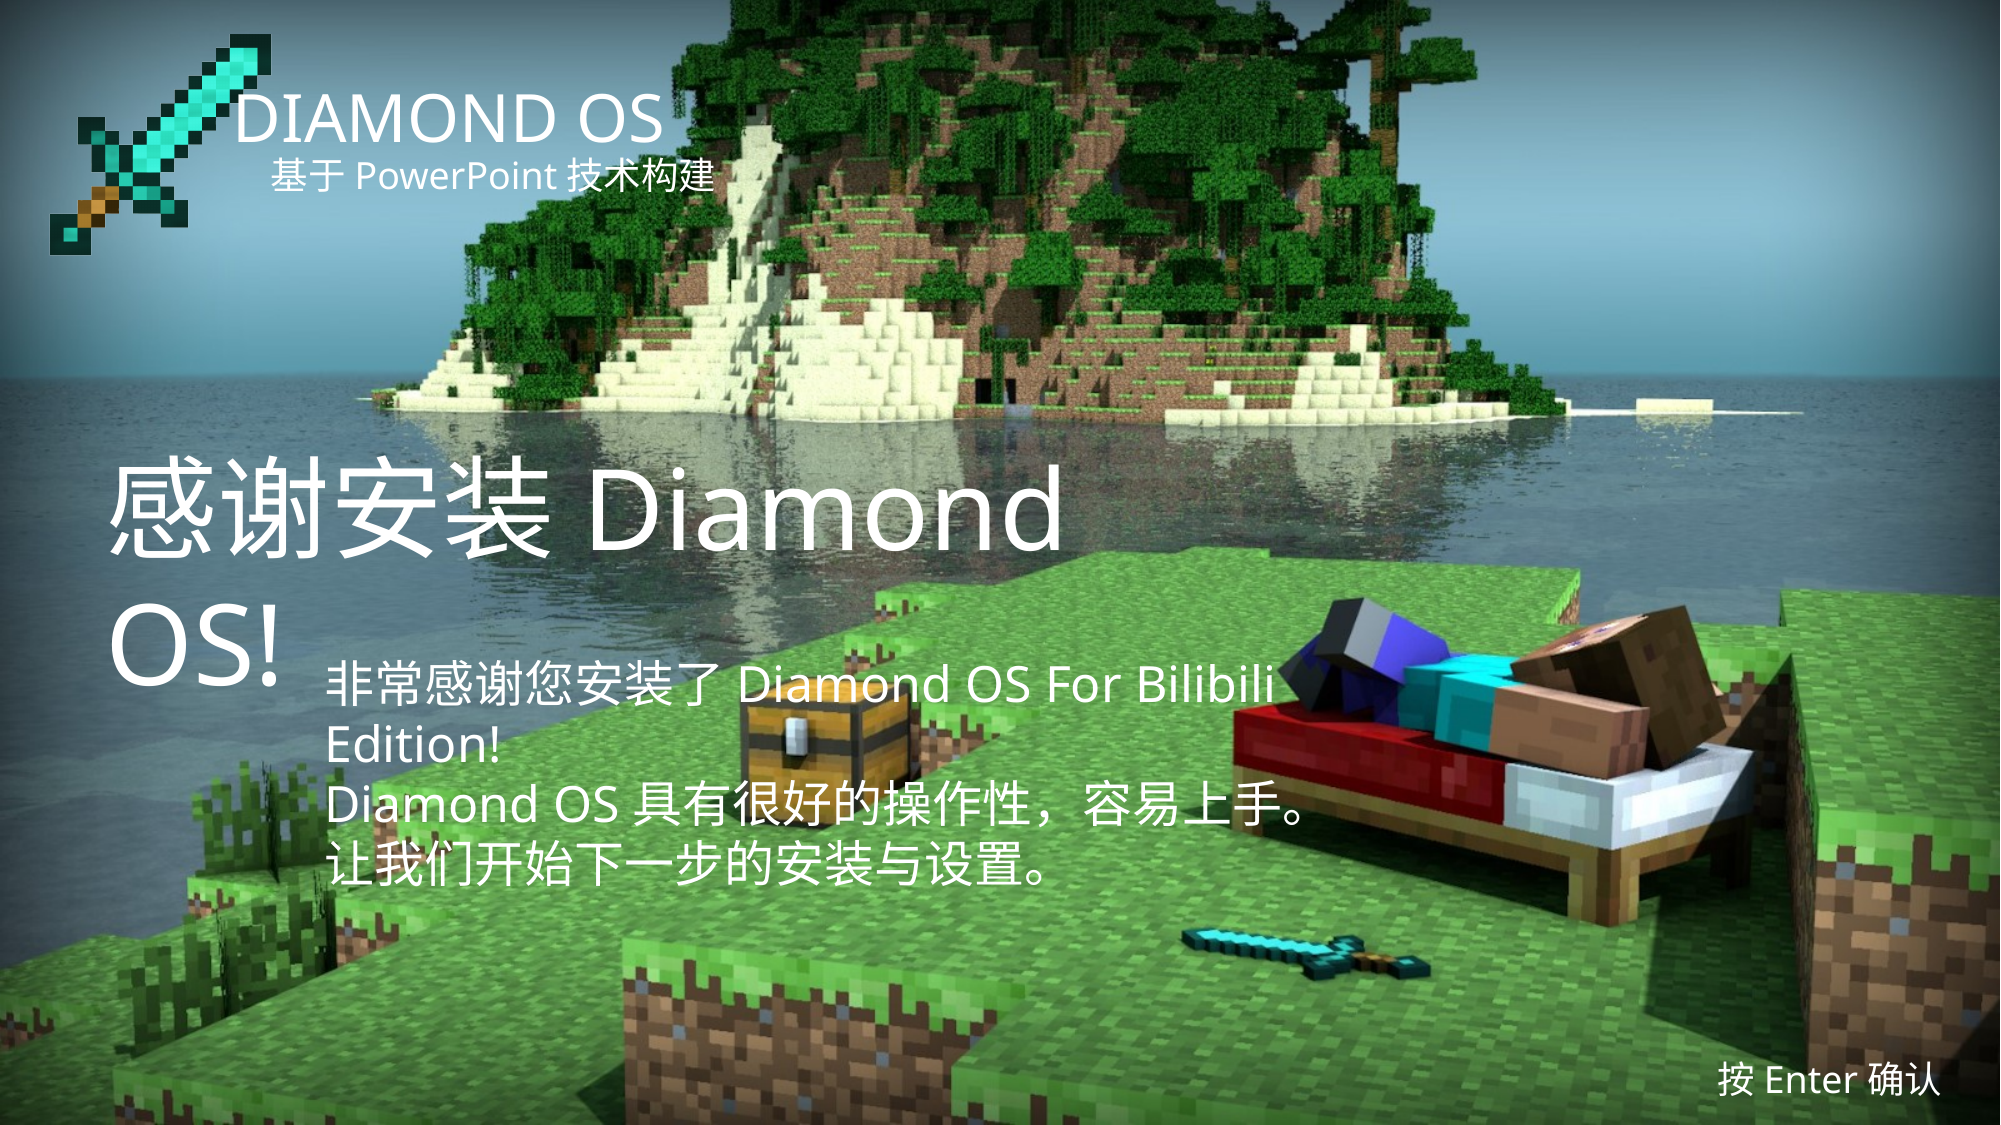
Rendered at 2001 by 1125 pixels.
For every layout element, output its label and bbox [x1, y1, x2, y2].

text_box [0, 27, 837, 277]
picture [0, 0, 2000, 1125]
